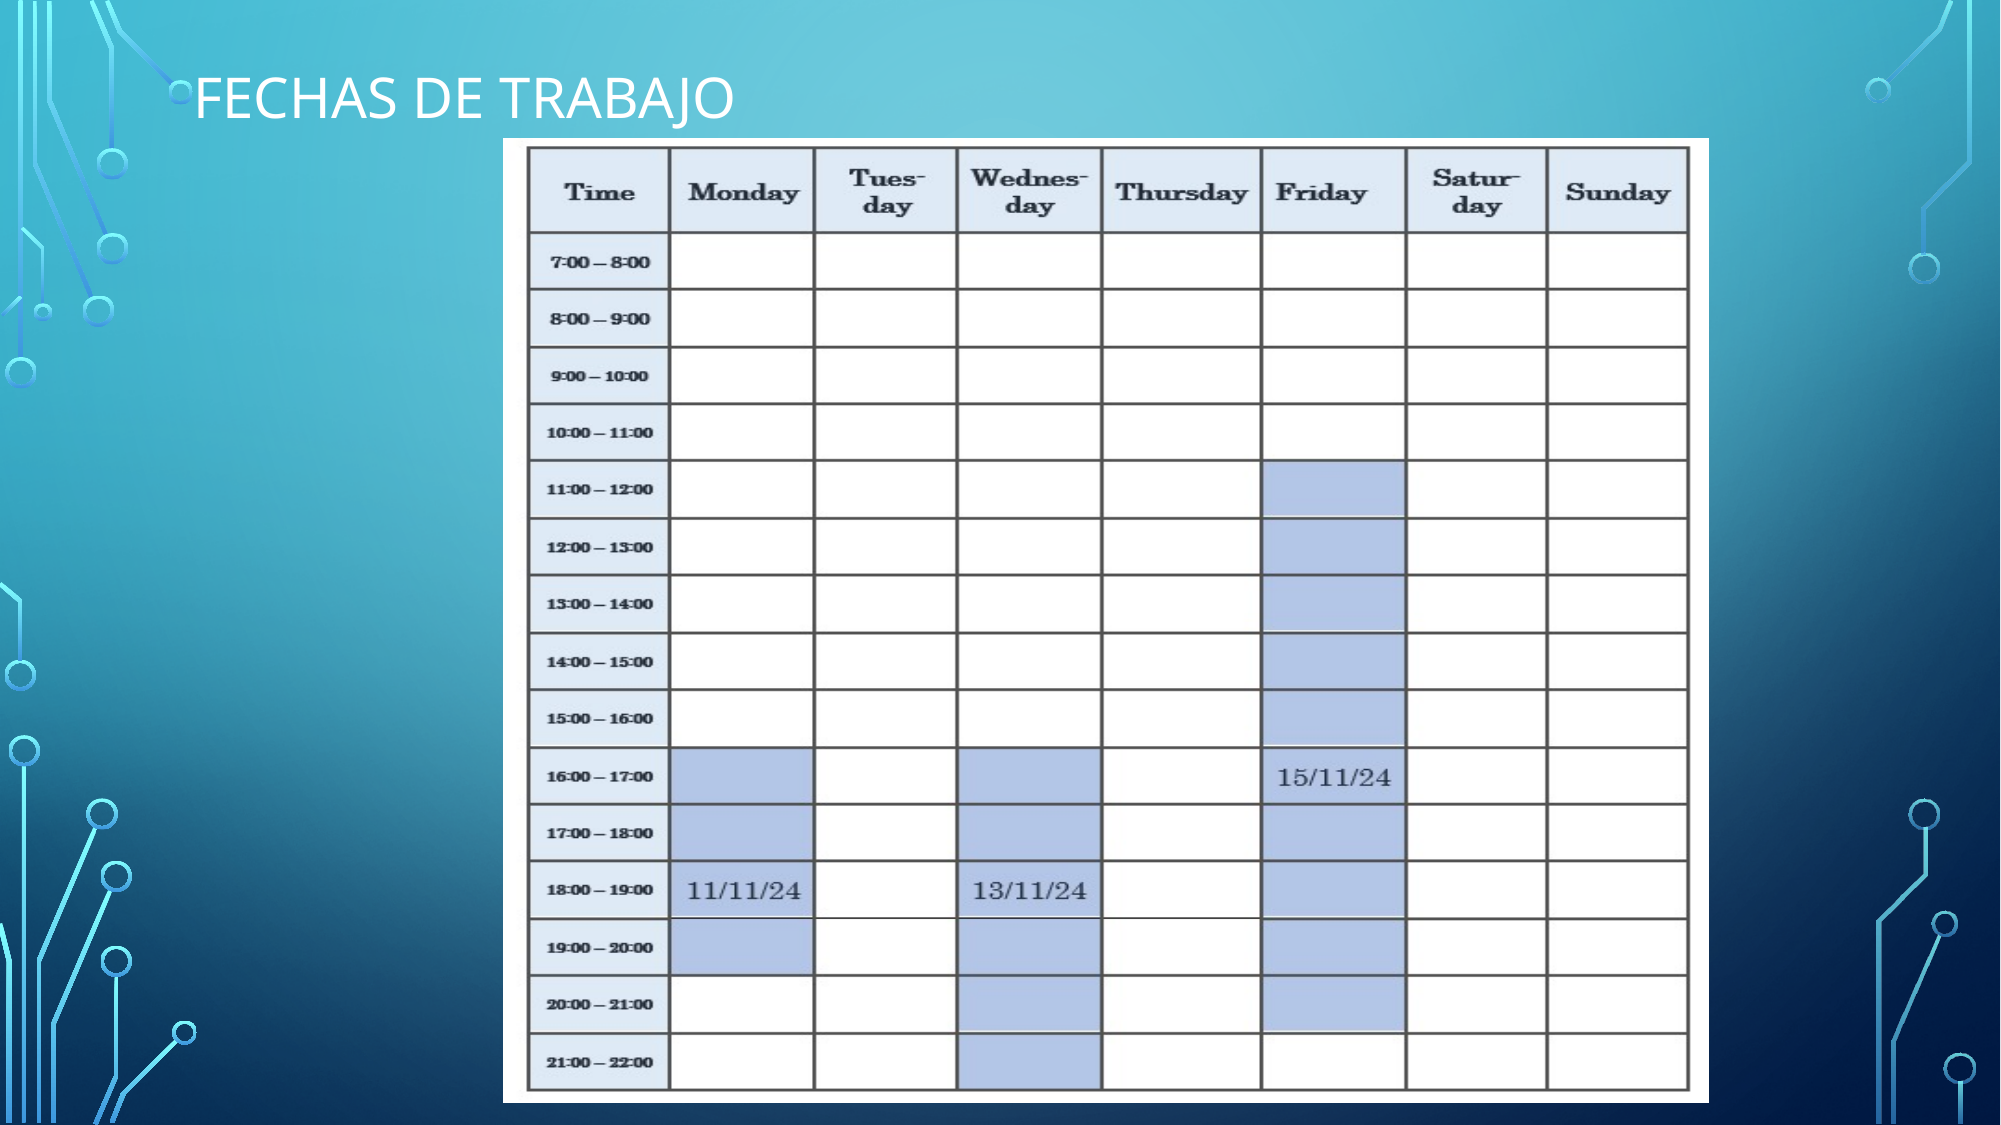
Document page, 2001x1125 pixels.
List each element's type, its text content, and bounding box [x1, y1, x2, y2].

picture [503, 137, 1709, 1104]
title Fechas de trabajo [178, 61, 1031, 139]
